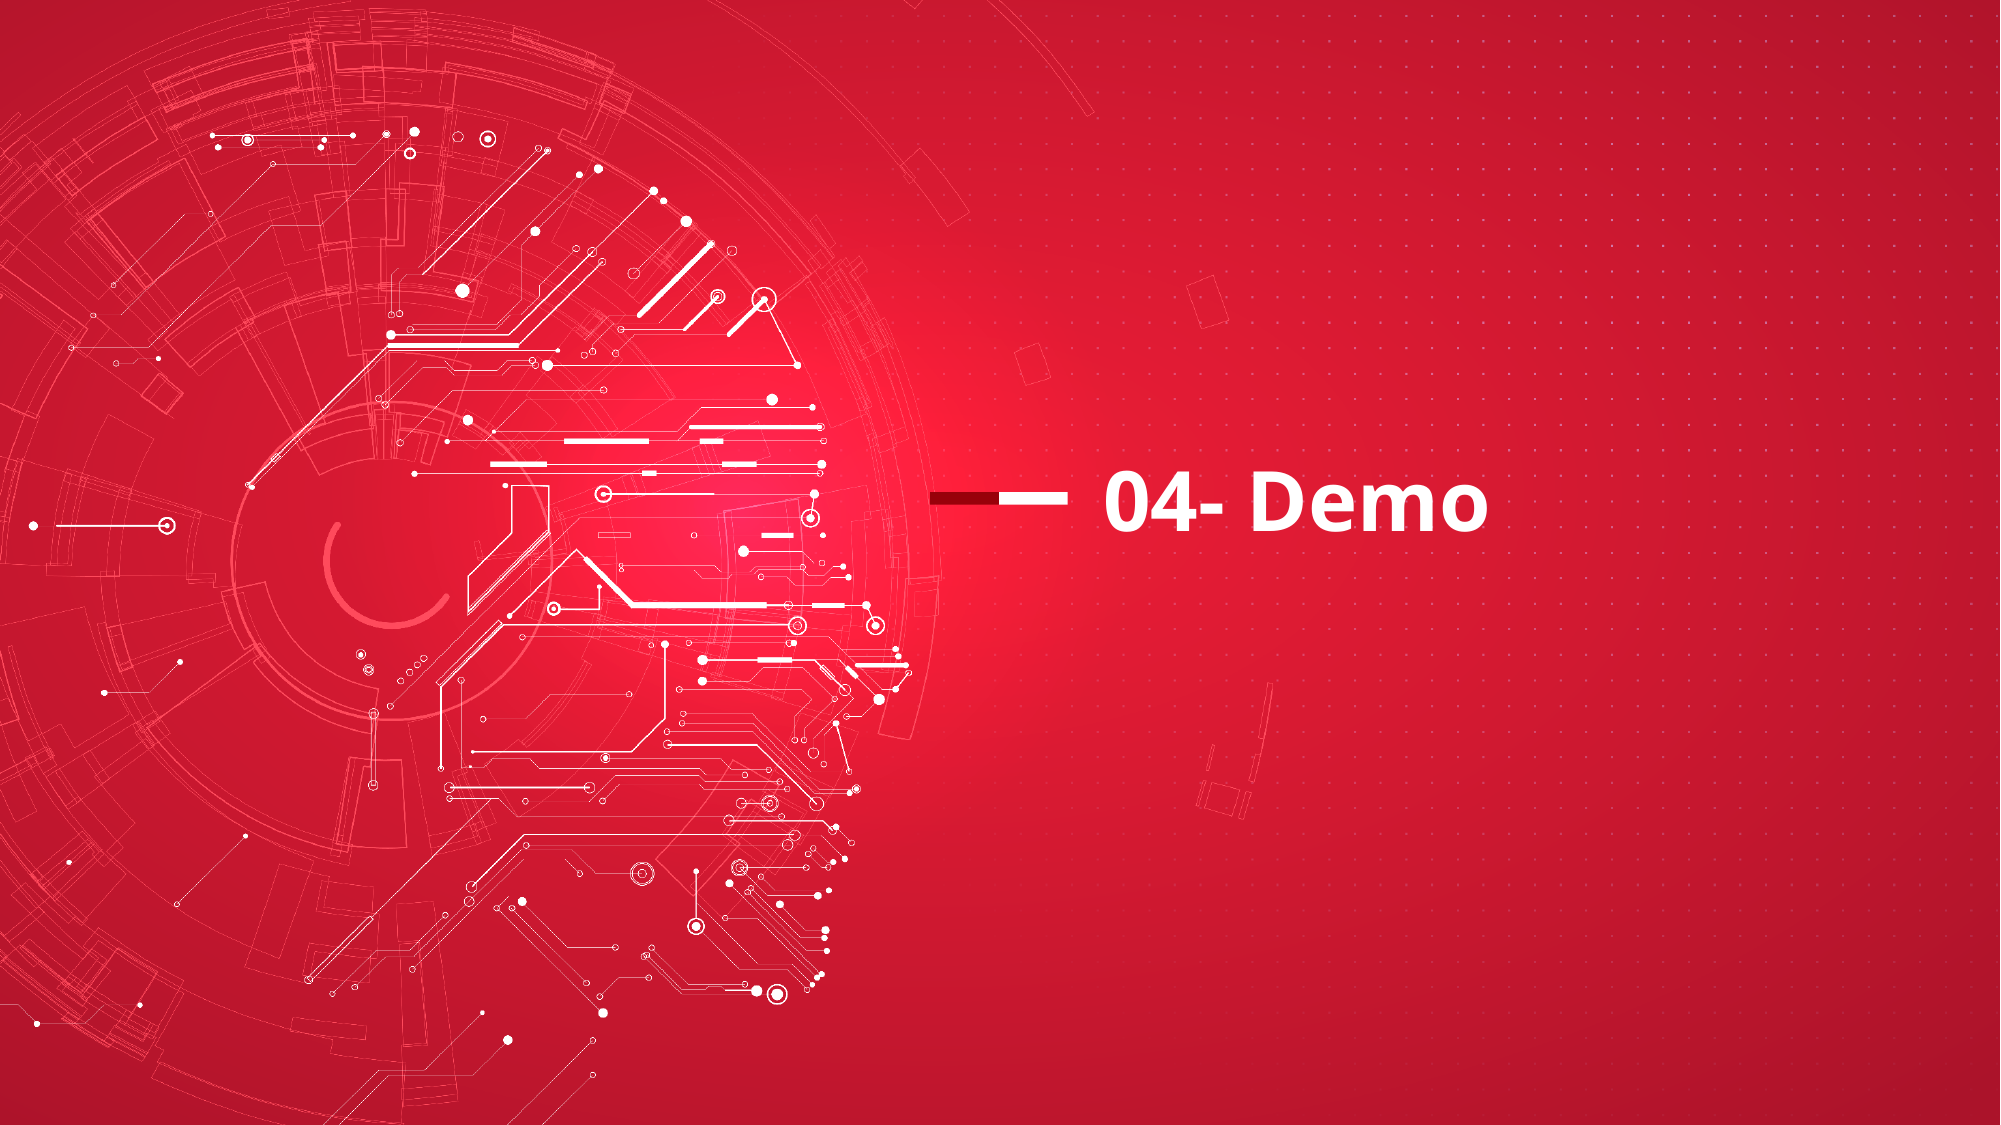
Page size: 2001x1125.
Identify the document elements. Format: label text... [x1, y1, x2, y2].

picture [0, 0, 2000, 1125]
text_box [930, 492, 1068, 505]
text_box 04- Demo [856, 447, 1738, 548]
